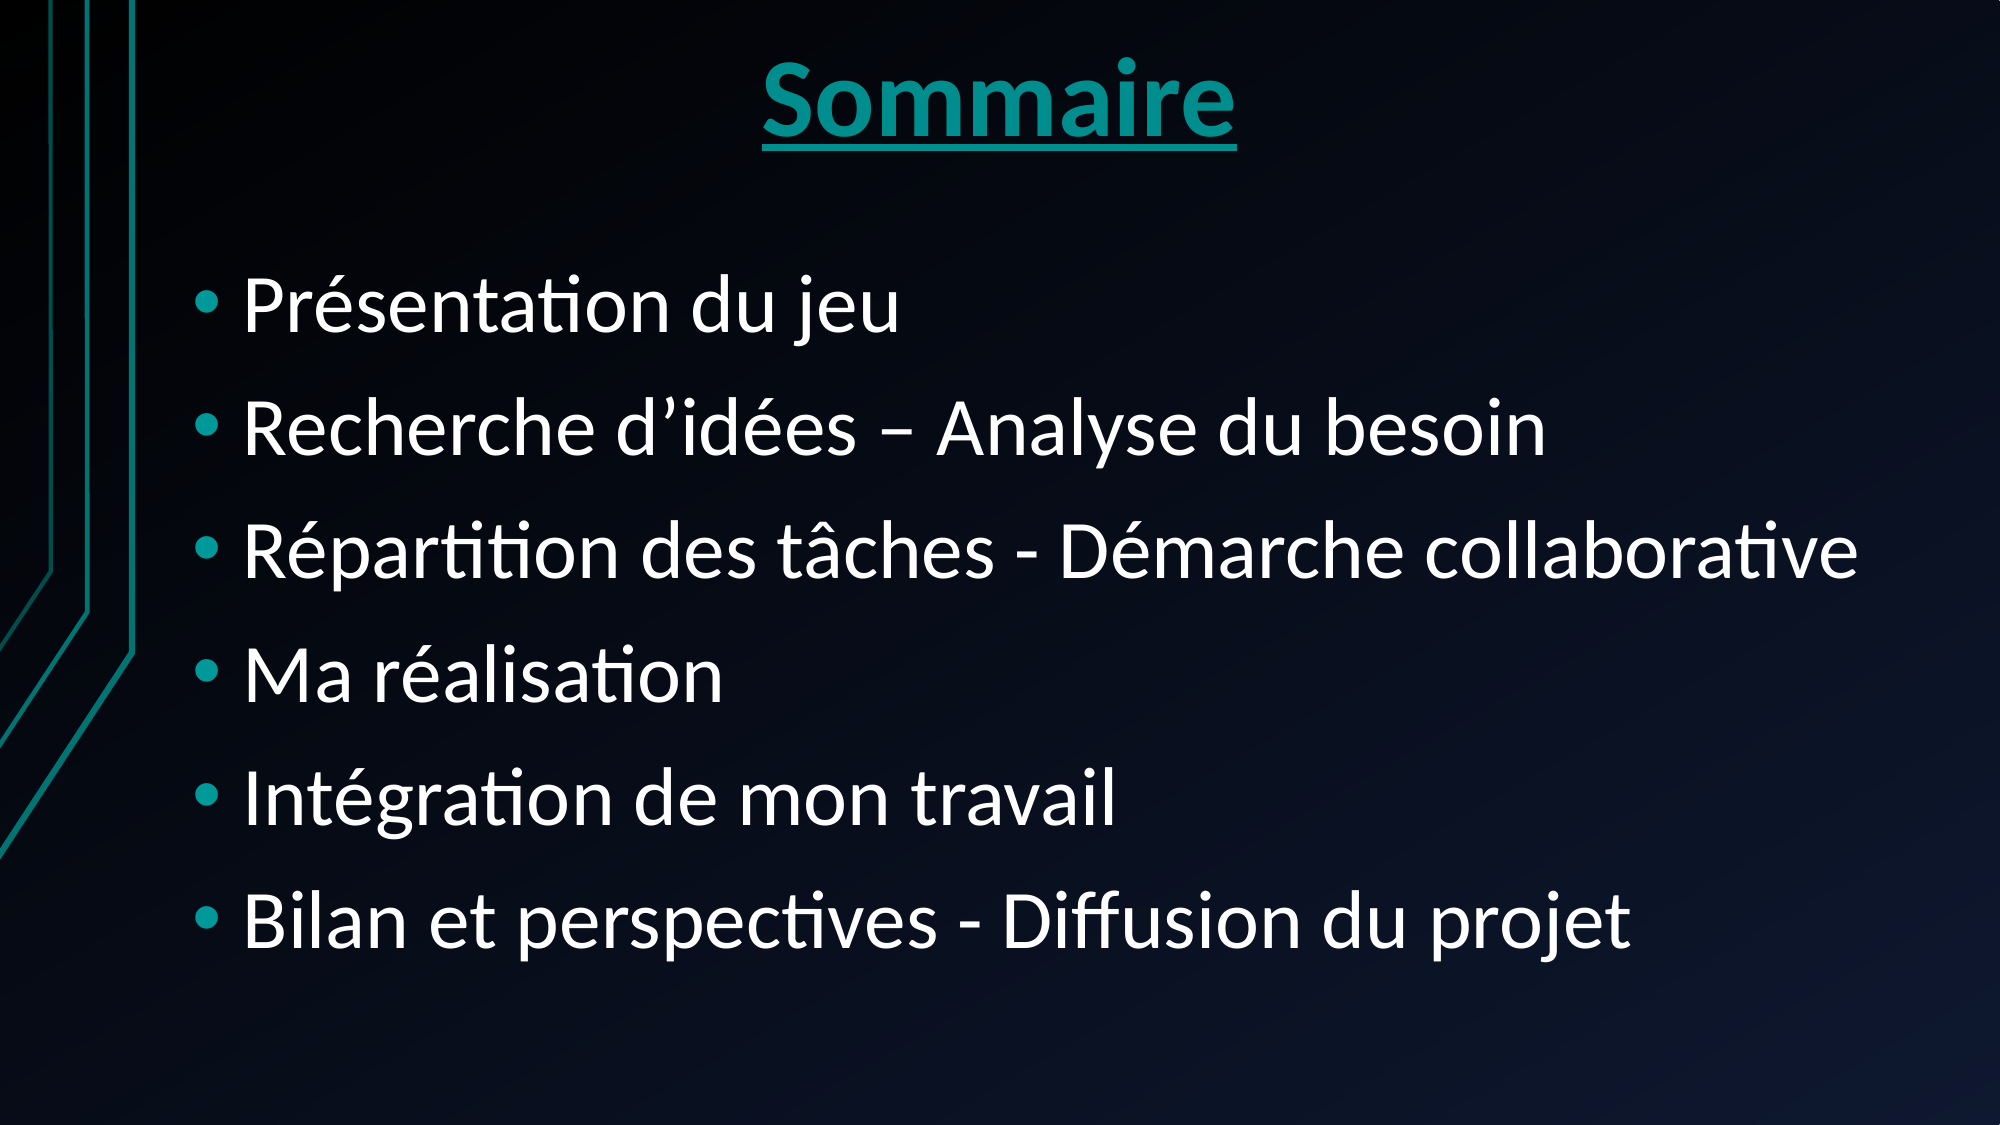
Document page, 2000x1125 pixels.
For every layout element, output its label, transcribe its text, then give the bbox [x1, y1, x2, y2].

title Sommaire [149, 0, 1850, 201]
list Présentation du jeu Recherche d’idées – Analyse du besoin Répartition des tâches - Démarche collaborative Ma réalisation Intégration de mon travail Bilan et perspectives - Diffusion du projet [172, 137, 1933, 1108]
